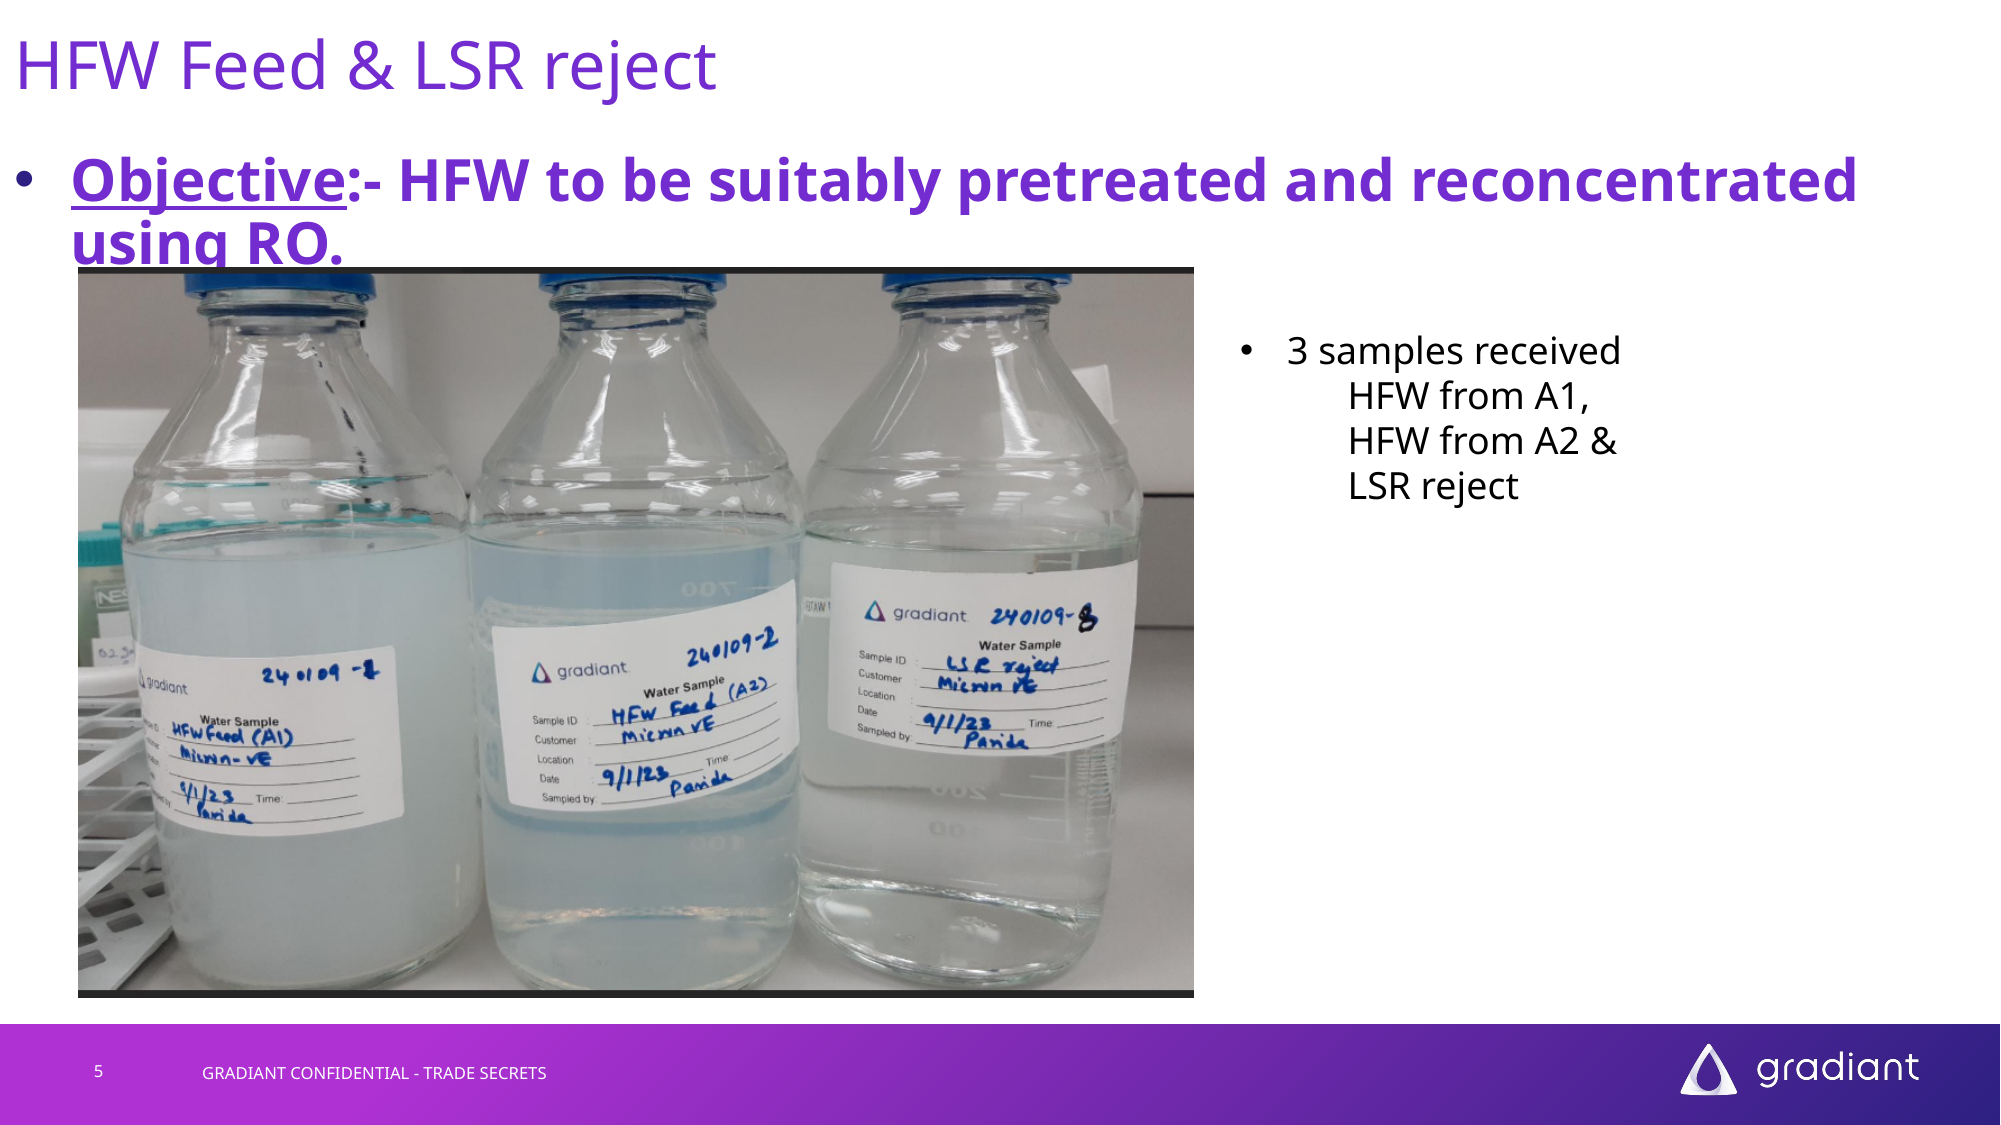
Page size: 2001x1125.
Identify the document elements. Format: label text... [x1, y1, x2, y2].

footer GRADIANT CONFIDENTIAL - TRADE SECRETS [187, 1042, 862, 1103]
title HFW Feed & LSR reject [0, 0, 1725, 143]
list Objective:- HFW to be suitably pretreated and reconcentrated using RO. [0, 143, 1938, 858]
slide_number 5 [78, 1042, 187, 1103]
picture [78, 267, 1194, 999]
text_box 3 samples received HFW from A1, HFW from A2 & LSR reject [1225, 319, 1922, 515]
picture [1680, 1043, 1919, 1096]
